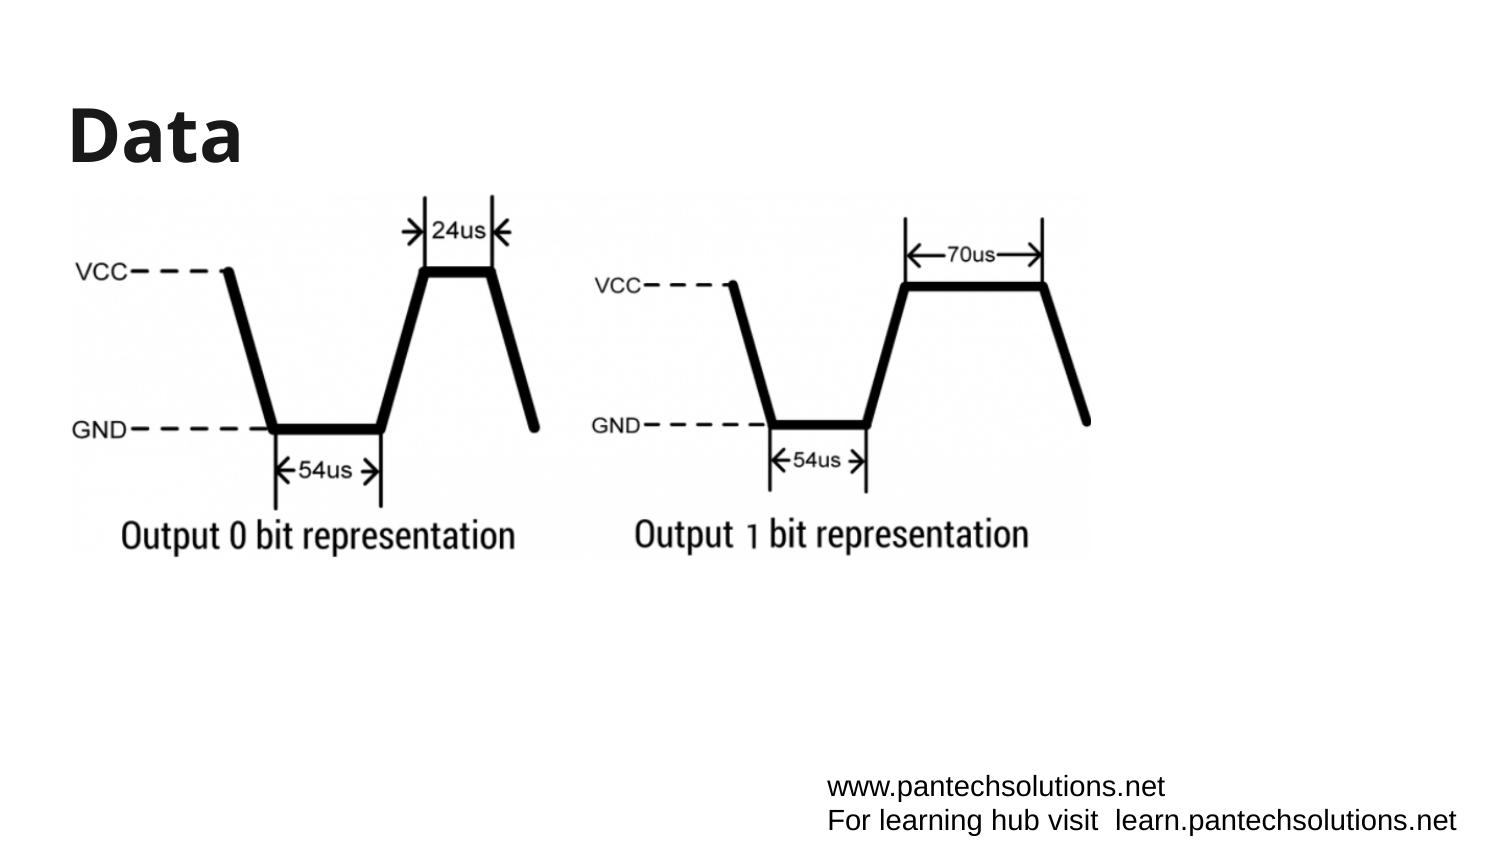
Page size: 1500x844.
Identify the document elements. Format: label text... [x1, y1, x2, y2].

slide_number www.pantechsolutions.net For learning hub visit learn.pantechsolutions.net [812, 759, 1500, 797]
title Data [51, 72, 1449, 167]
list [50, 191, 1092, 560]
